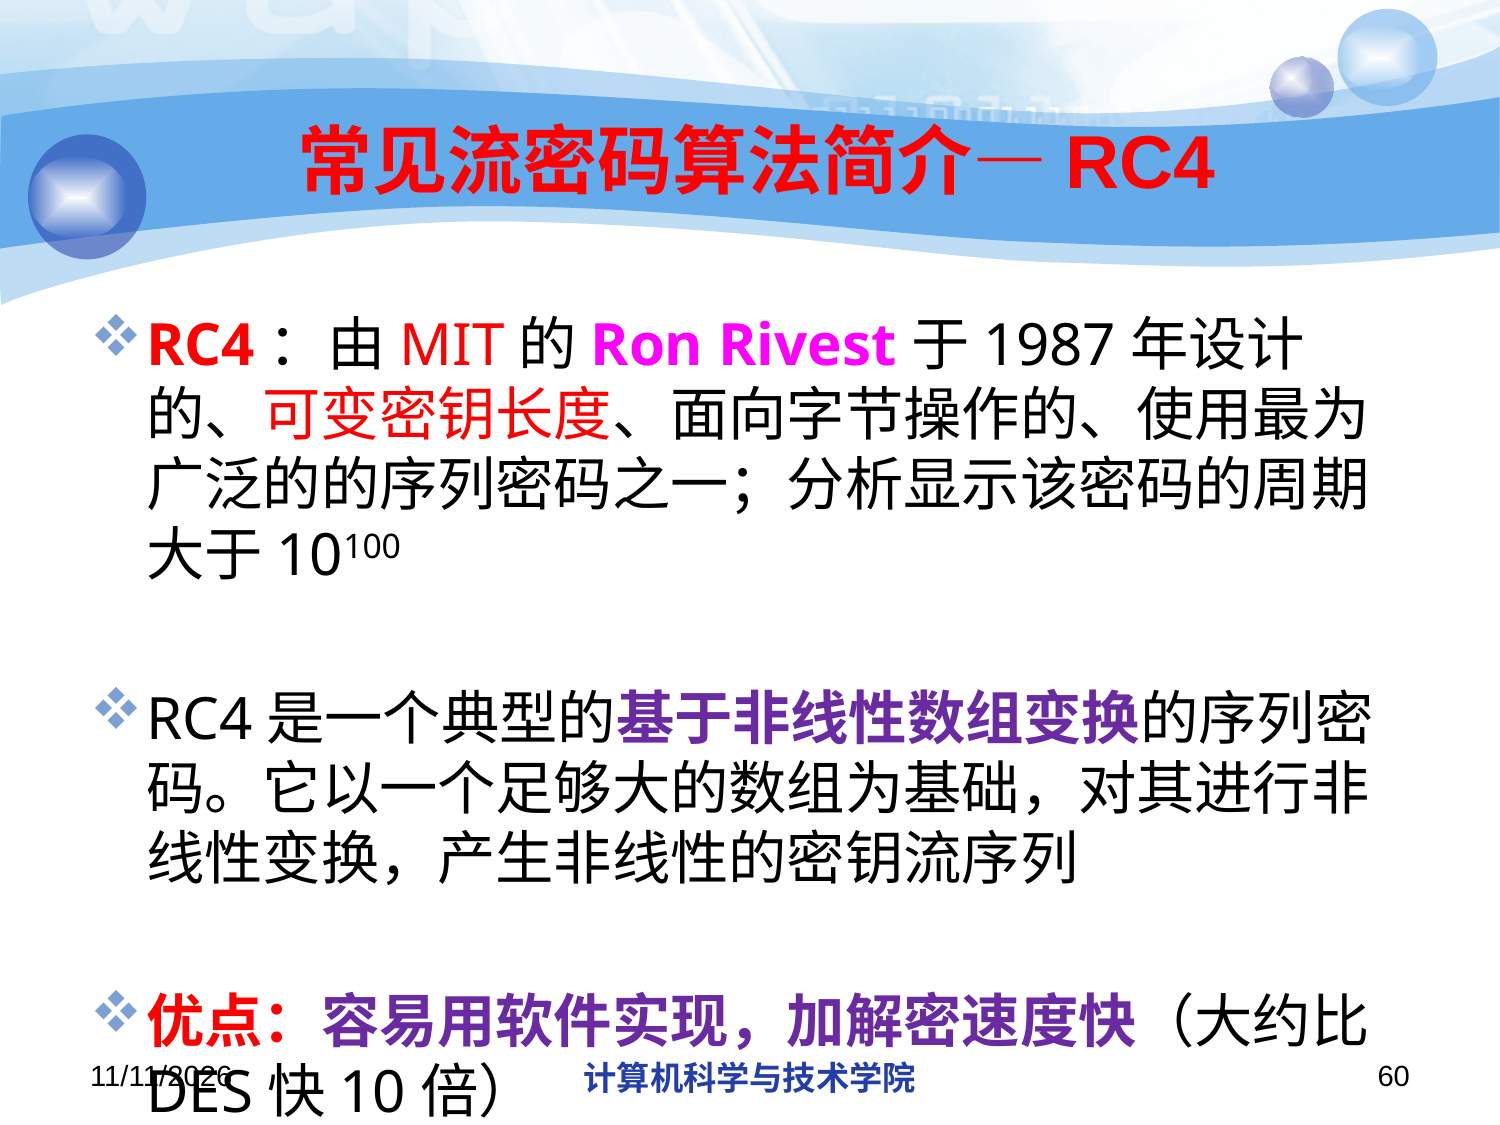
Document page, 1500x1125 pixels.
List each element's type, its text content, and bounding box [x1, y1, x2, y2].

title 常见流密码算法简介—RC4 [149, 112, 1363, 206]
picture [0, 0, 1500, 112]
footer 计算机科学与技术学院 [512, 1049, 988, 1103]
list RC4：由MIT的Ron Rivest于1987年设计的、可变密钥长度、面向字节操作的、使用最为广泛的的序列密码之一；分析显示该密码的周期大于10100 RC4是一个典型的基于非线性数组变换的序列密码。它以一个足够大的数组为基础，对其进行非线性变换，产生非线性的密钥流序列 优点：容易用软件实现，加解密速度快（大约比DES快10倍） [74, 299, 1426, 1038]
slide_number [74, 1049, 426, 1103]
slide_number 60 [1074, 1049, 1426, 1103]
